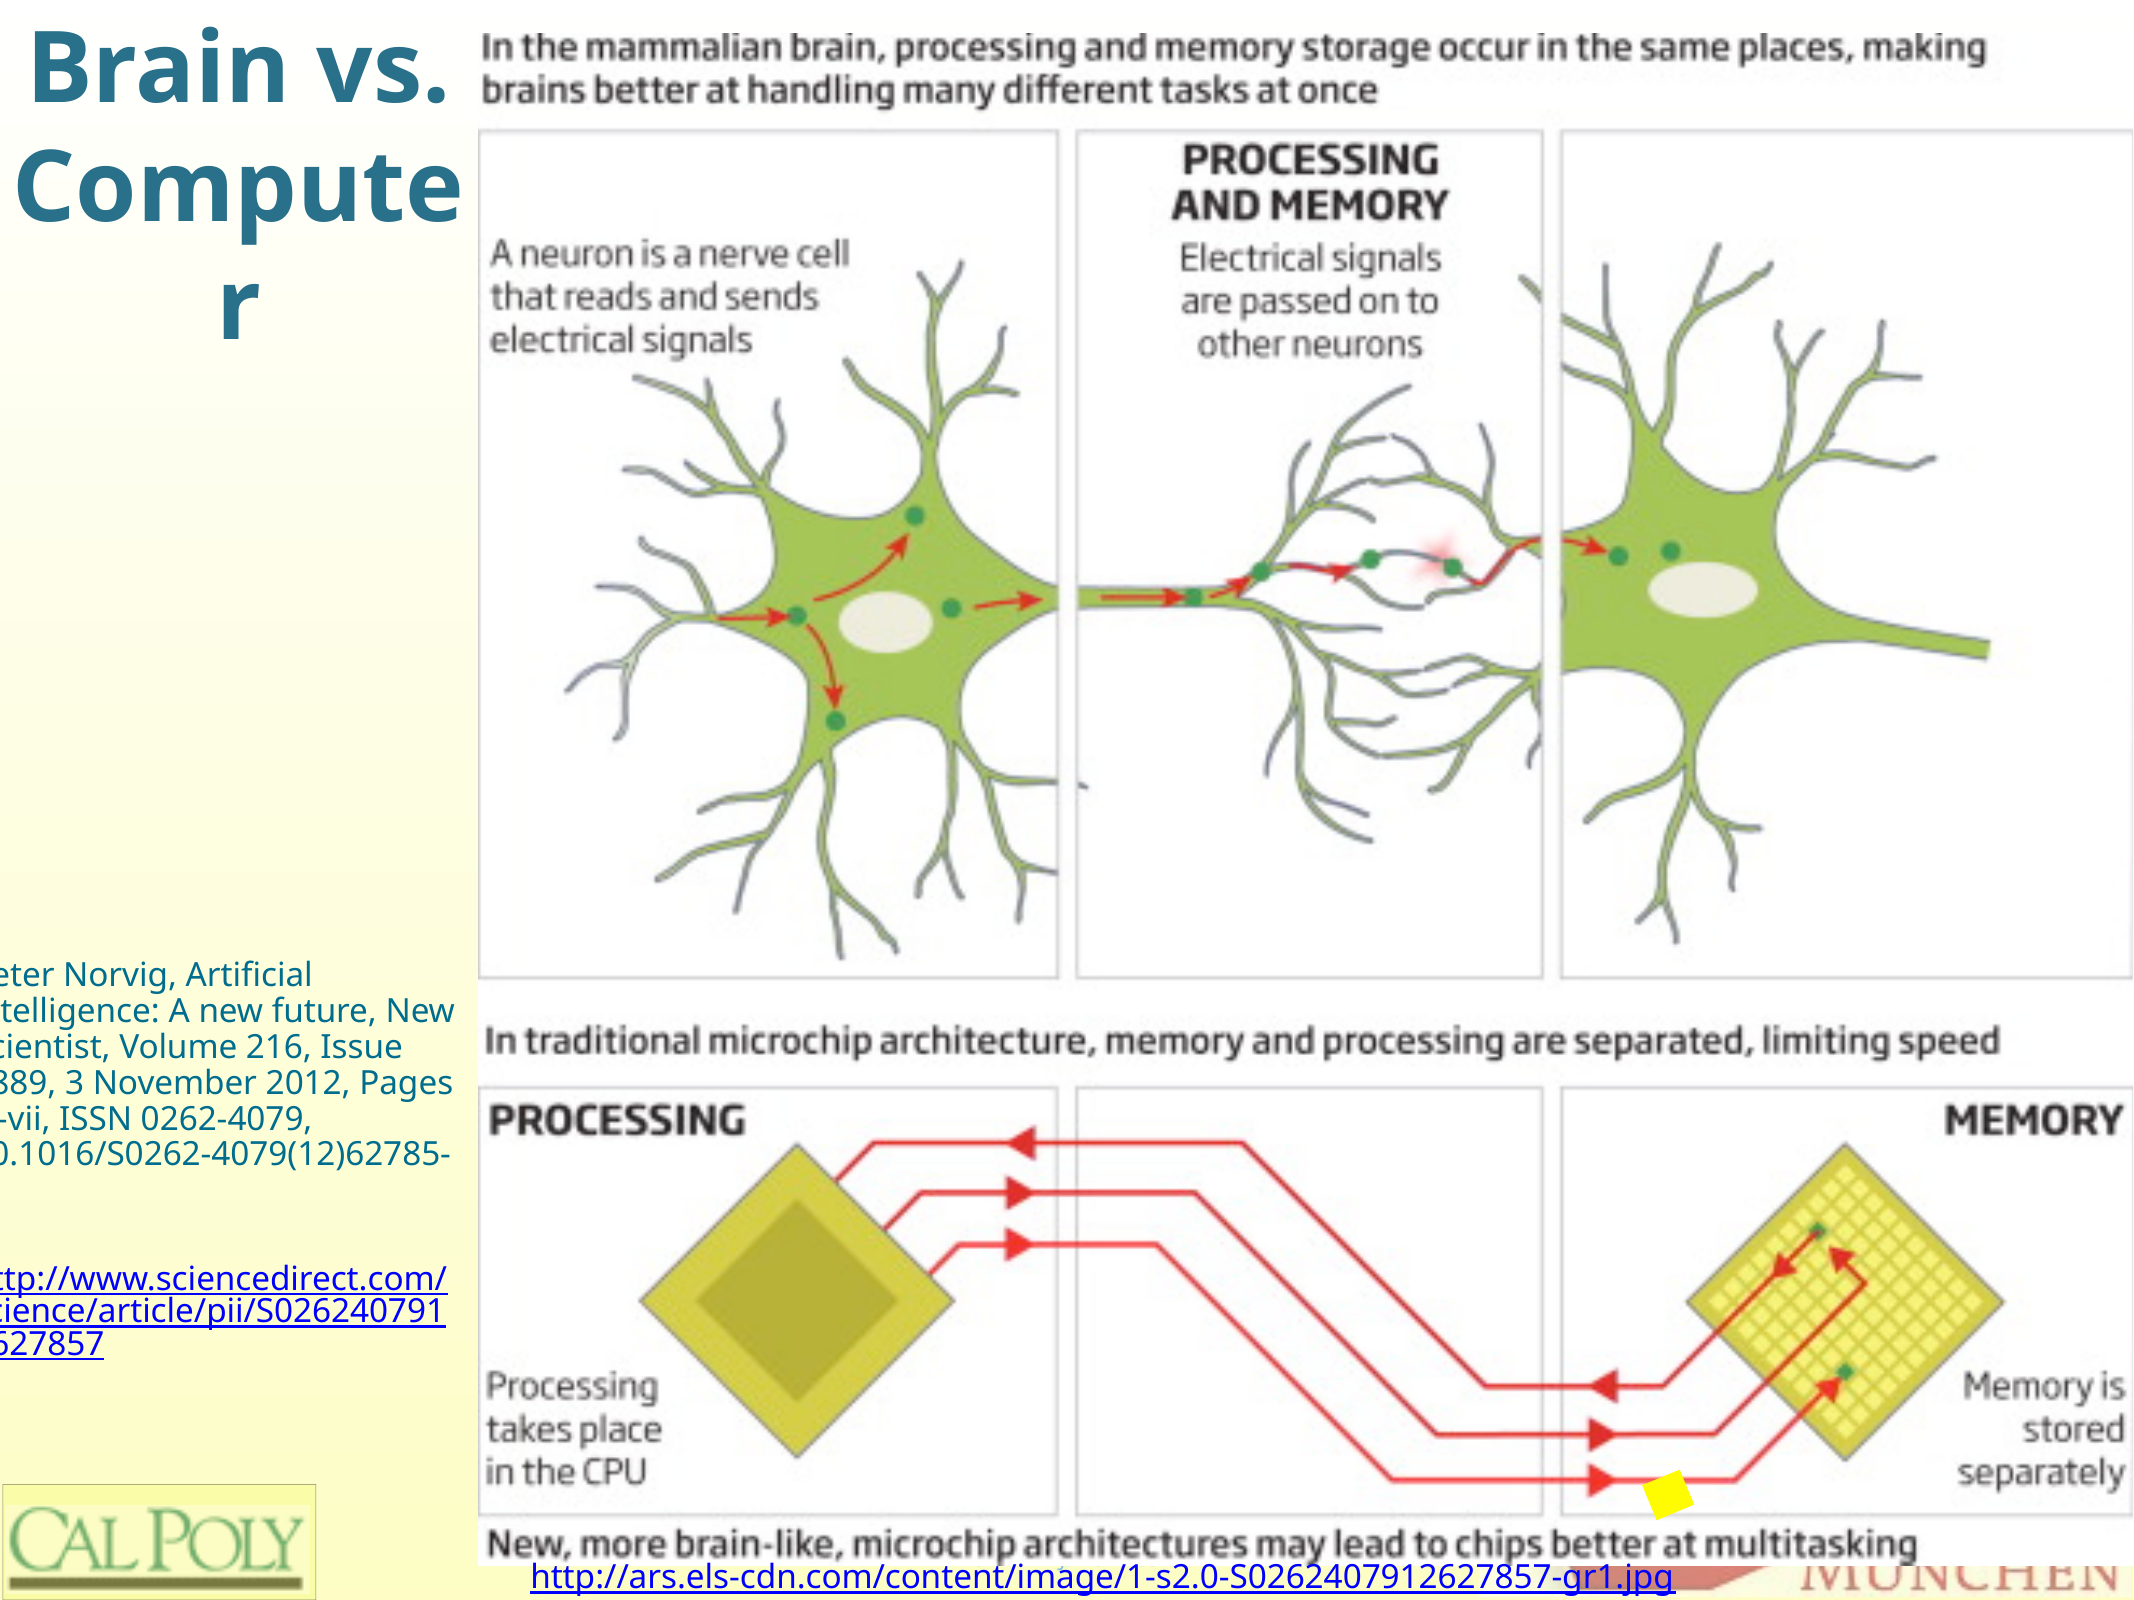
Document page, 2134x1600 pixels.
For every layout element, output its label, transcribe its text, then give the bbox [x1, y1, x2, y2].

title Brain vs. Computer [0, 0, 485, 369]
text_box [478, 33, 2134, 1600]
list Peter Norvig, Artificial intelligence: A new future, New Scientist, Volume 216, Issue 2889, 3 November 2012, Pages vi-vii, ISSN 0262-4079, 10.1016/S0262-4079(12)62785-7. (http://www.sciencedirect.com/science/article/pii/S0262407912627857) [0, 948, 470, 1491]
